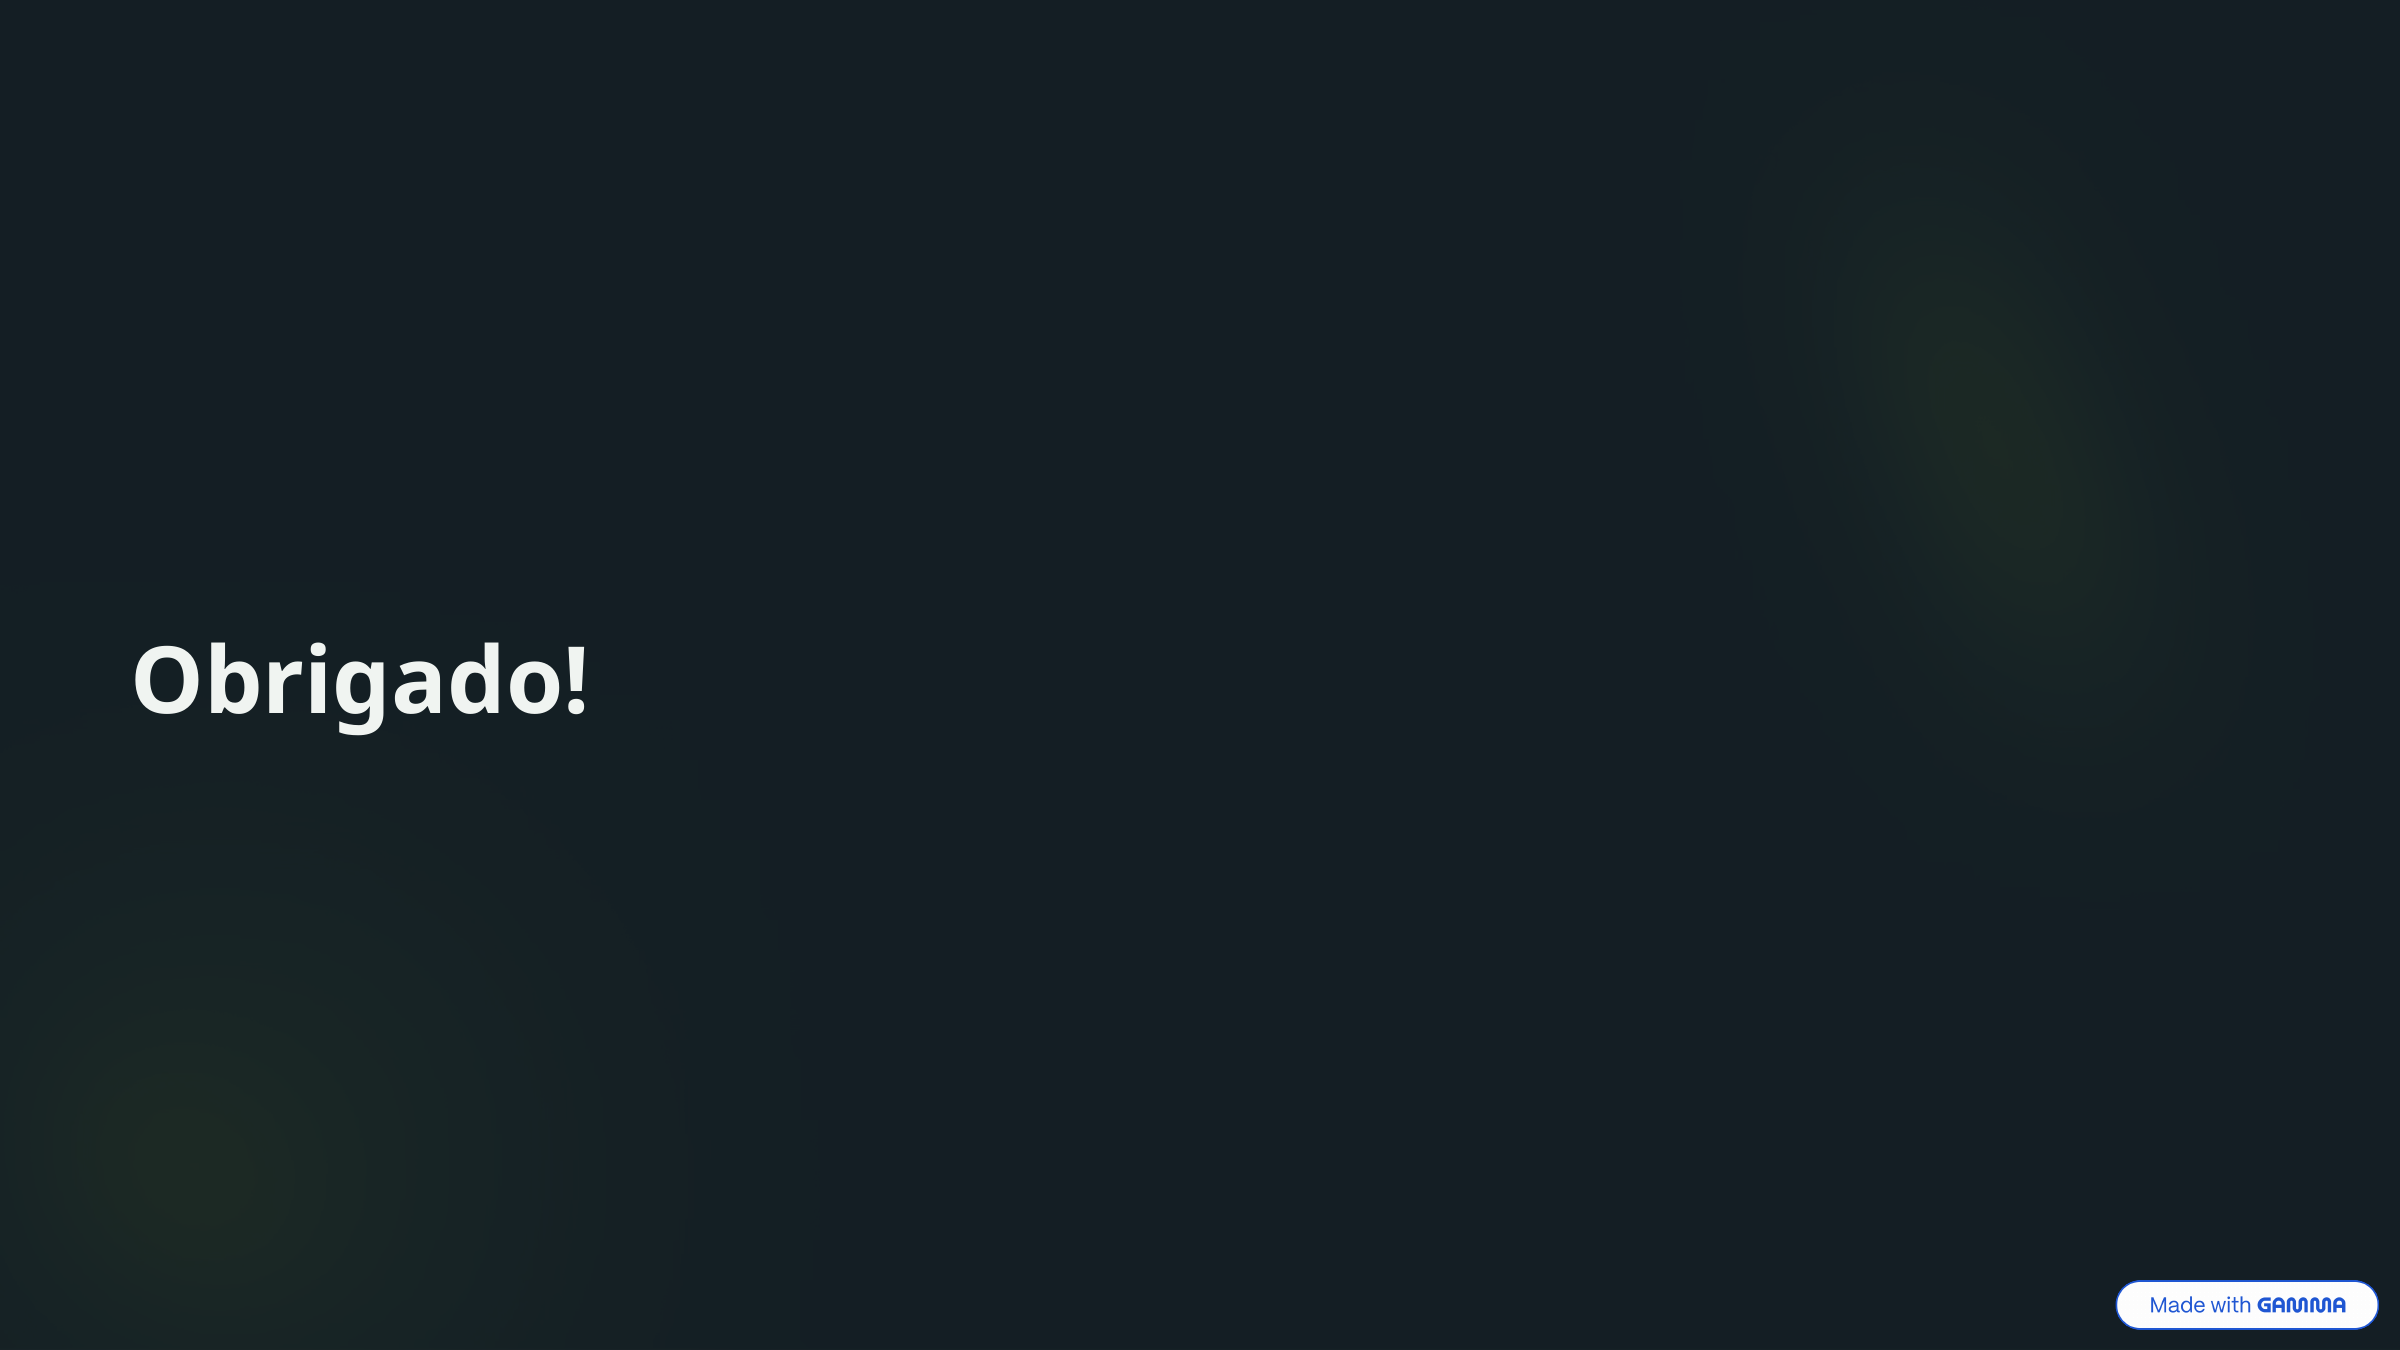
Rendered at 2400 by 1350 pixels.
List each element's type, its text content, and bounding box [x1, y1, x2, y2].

text_box Obrigado! [130, 616, 1061, 734]
picture [2106, 1271, 2389, 1339]
